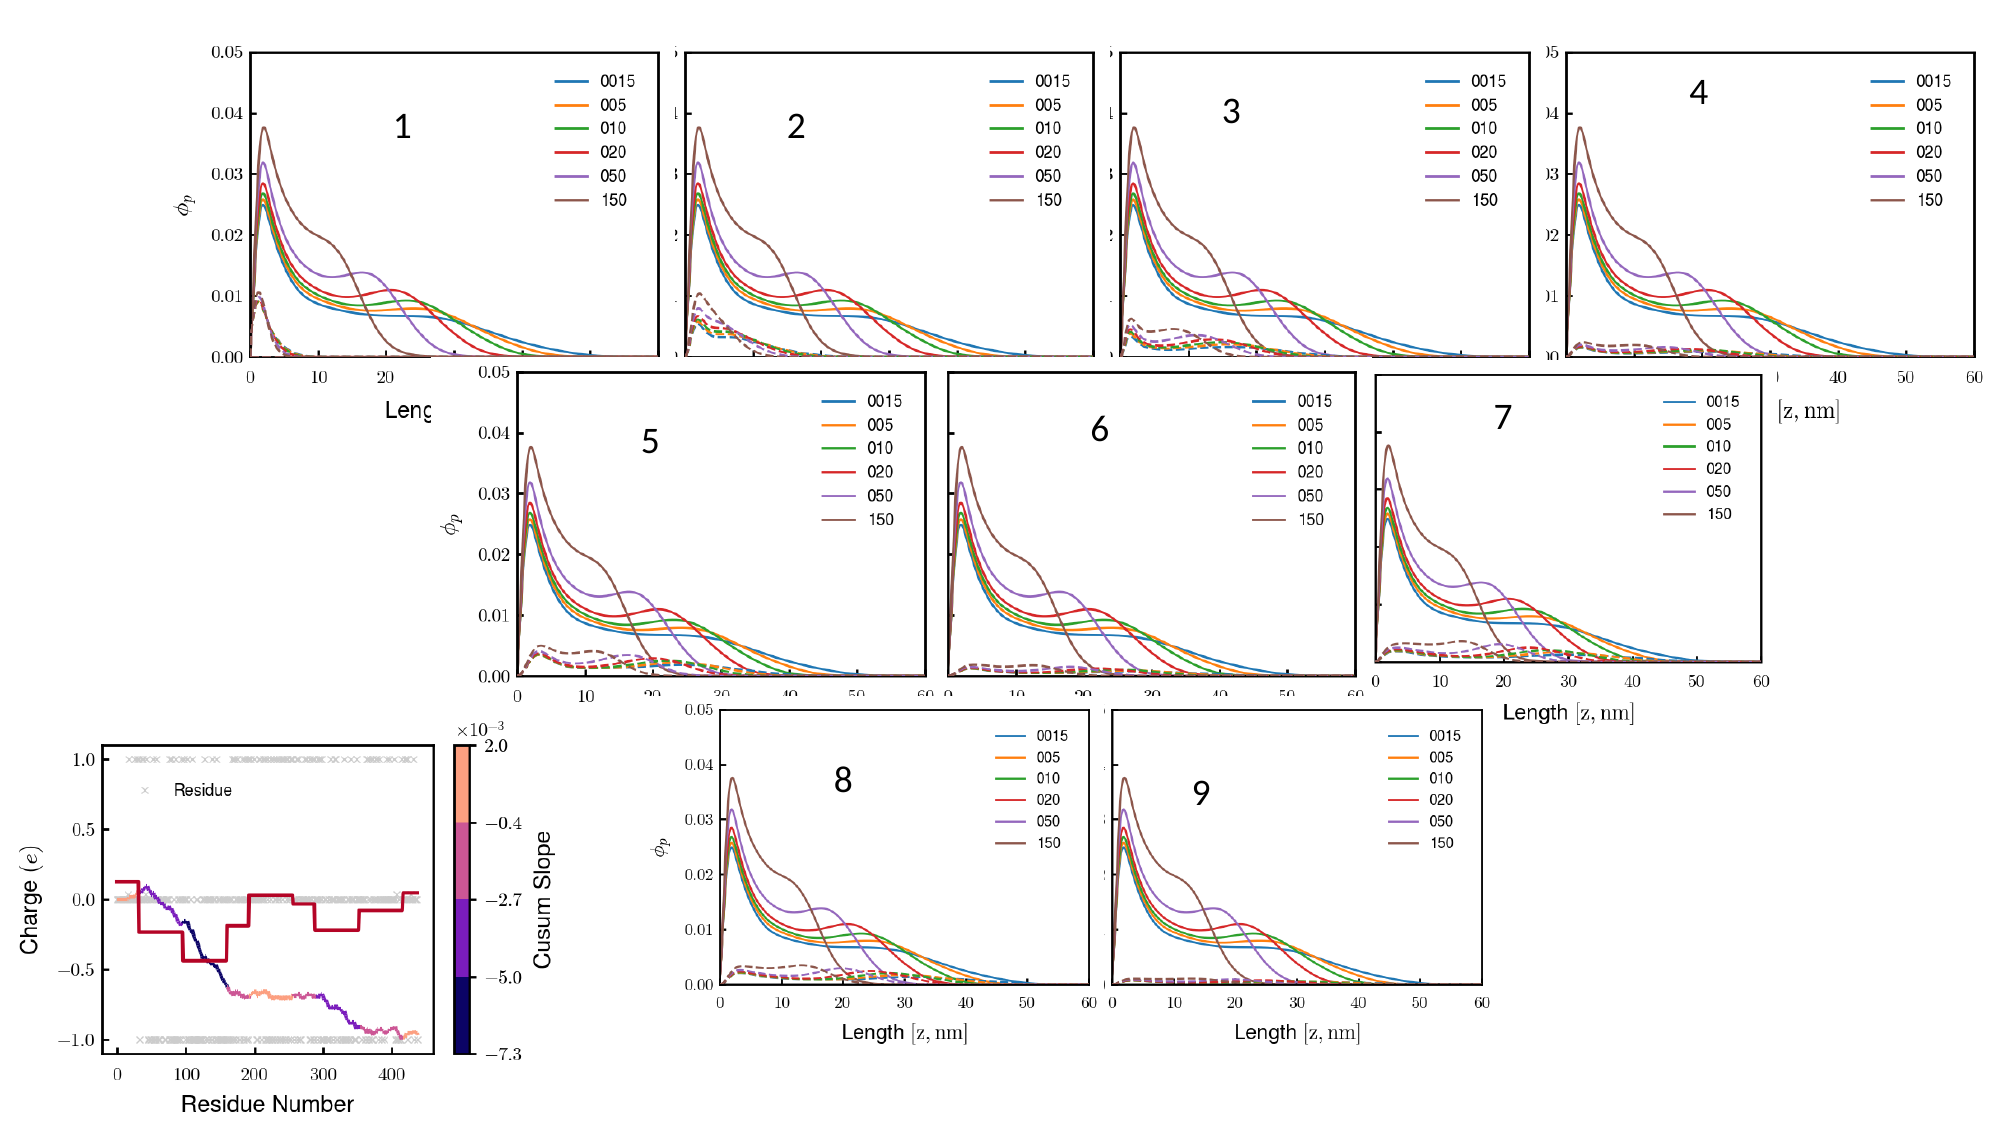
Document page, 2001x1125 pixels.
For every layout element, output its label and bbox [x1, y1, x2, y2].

text_box [942, 357, 1372, 696]
text_box [164, 37, 675, 433]
text_box [1104, 696, 1497, 1053]
text_box [1372, 360, 1777, 734]
text_box [675, 37, 1110, 357]
text_box [1110, 37, 1546, 360]
text_box [1546, 37, 1991, 433]
text_box [642, 696, 1104, 1053]
picture [9, 712, 564, 1125]
text_box [431, 357, 942, 752]
